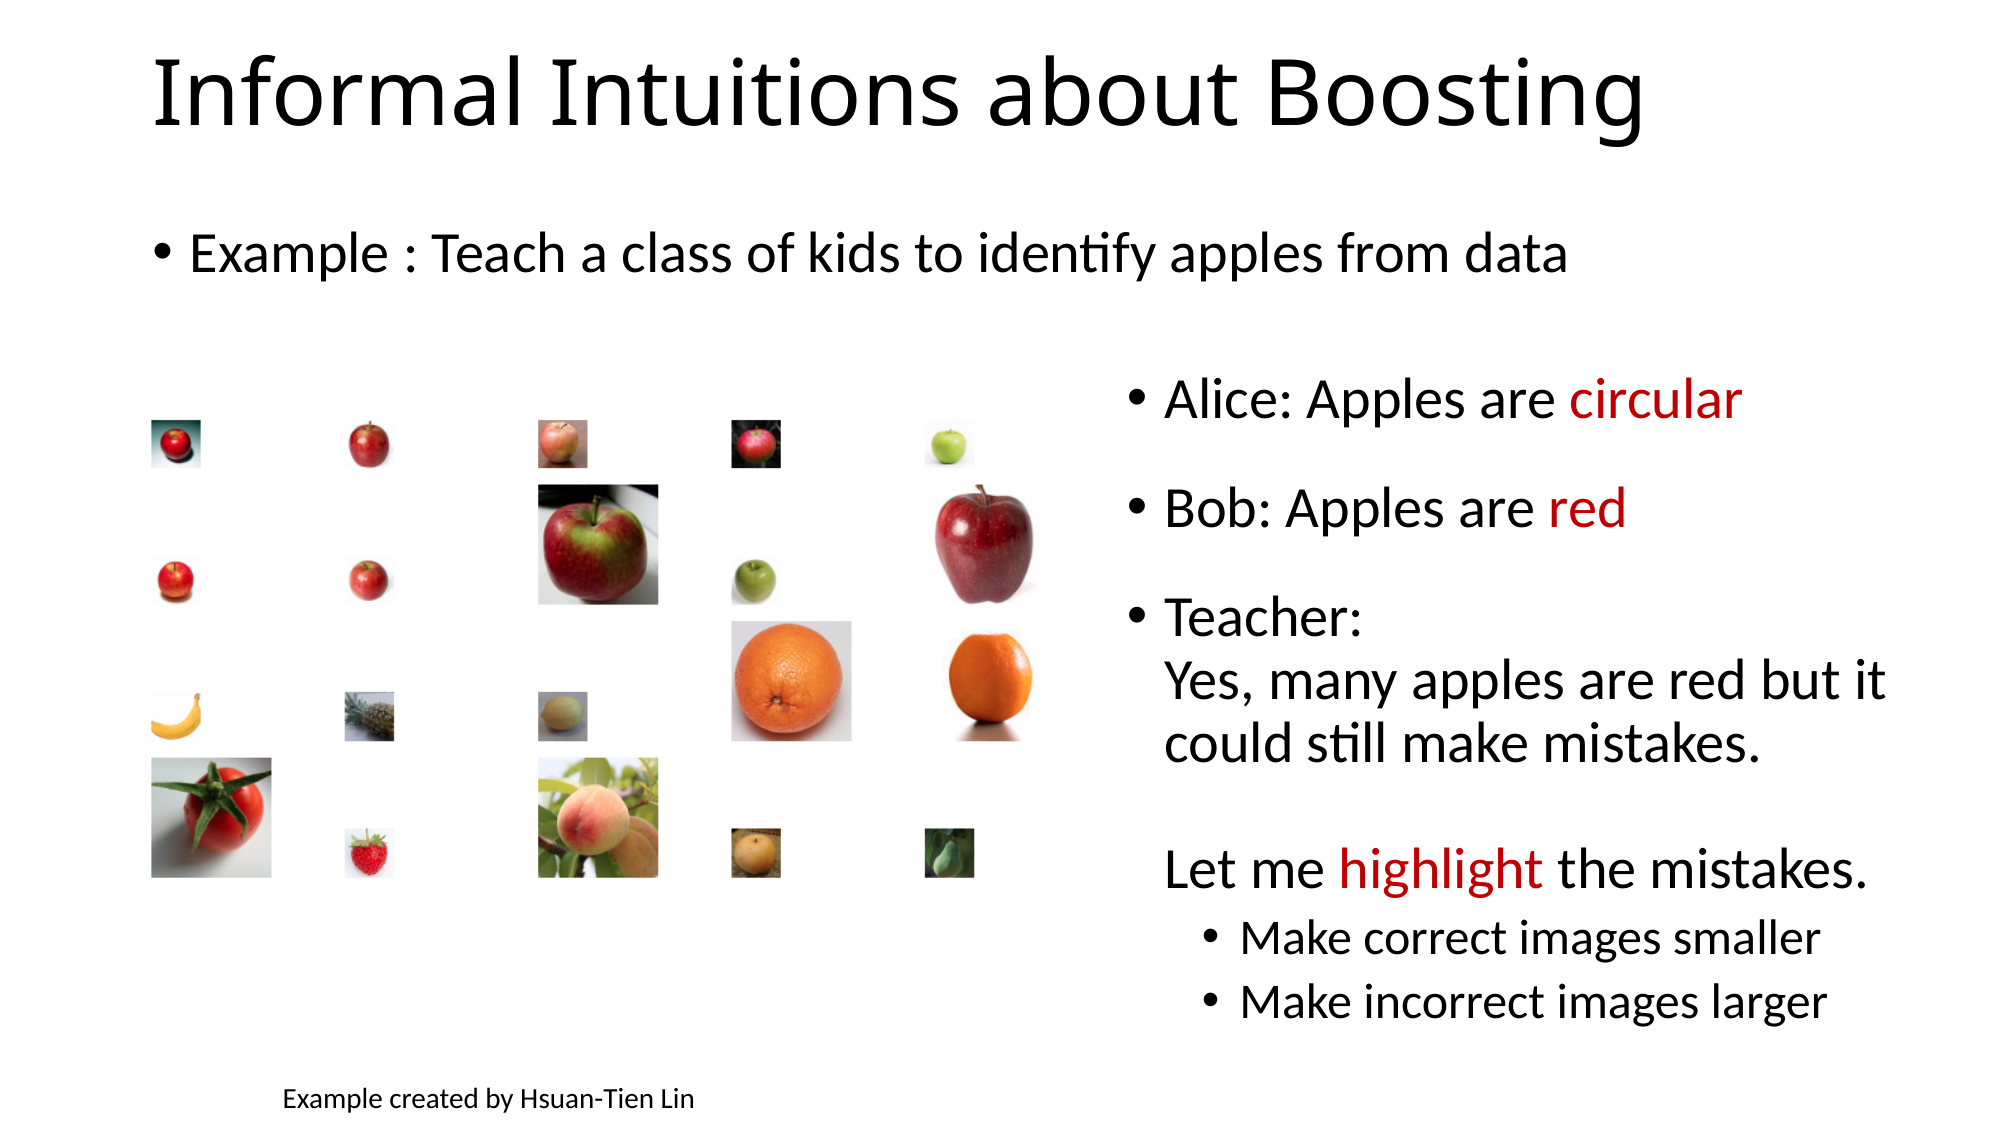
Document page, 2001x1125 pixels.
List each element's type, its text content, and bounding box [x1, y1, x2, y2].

picture [130, 405, 1078, 907]
text_box Alice: Apples are circular Bob: Apples are red Teacher: Yes, many apples are red but it could still make mistakes. Let me highlight the mistakes. Make correct images smaller Make incorrect images larger [1111, 361, 1959, 1125]
list Example : Teach a class of kids to identify apples from data [137, 215, 2000, 320]
title Informal Intuitions about Boosting [137, 0, 1863, 205]
text_box Example created by Hsuan-Tien Lin [267, 1072, 711, 1122]
